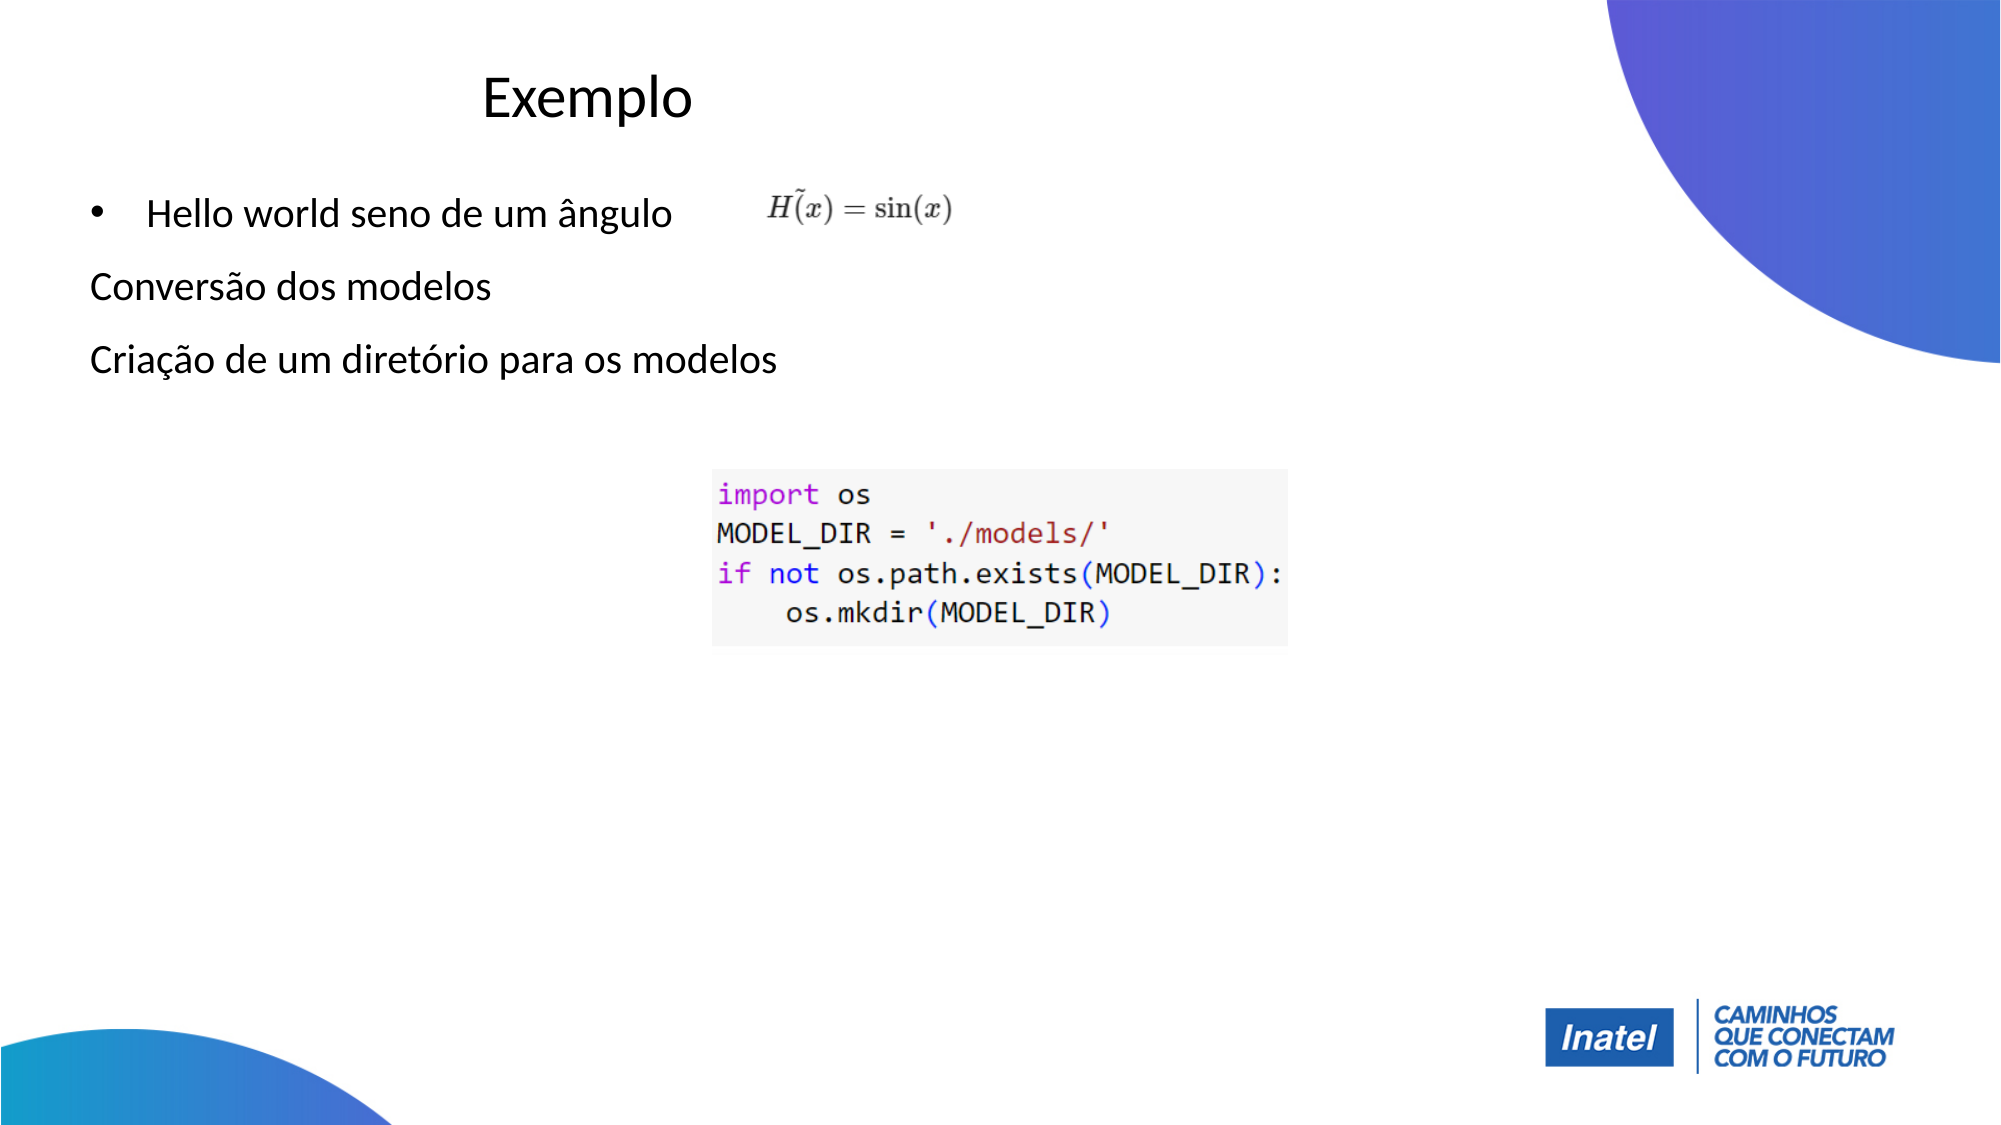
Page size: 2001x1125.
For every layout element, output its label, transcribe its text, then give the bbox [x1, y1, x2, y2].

title Exemplo [50, 30, 1126, 156]
list Hello world seno de um ângulo Conversão dos modelos Criação de um diretório para os modelos [50, 174, 1575, 886]
picture [0, 0, 2001, 1125]
